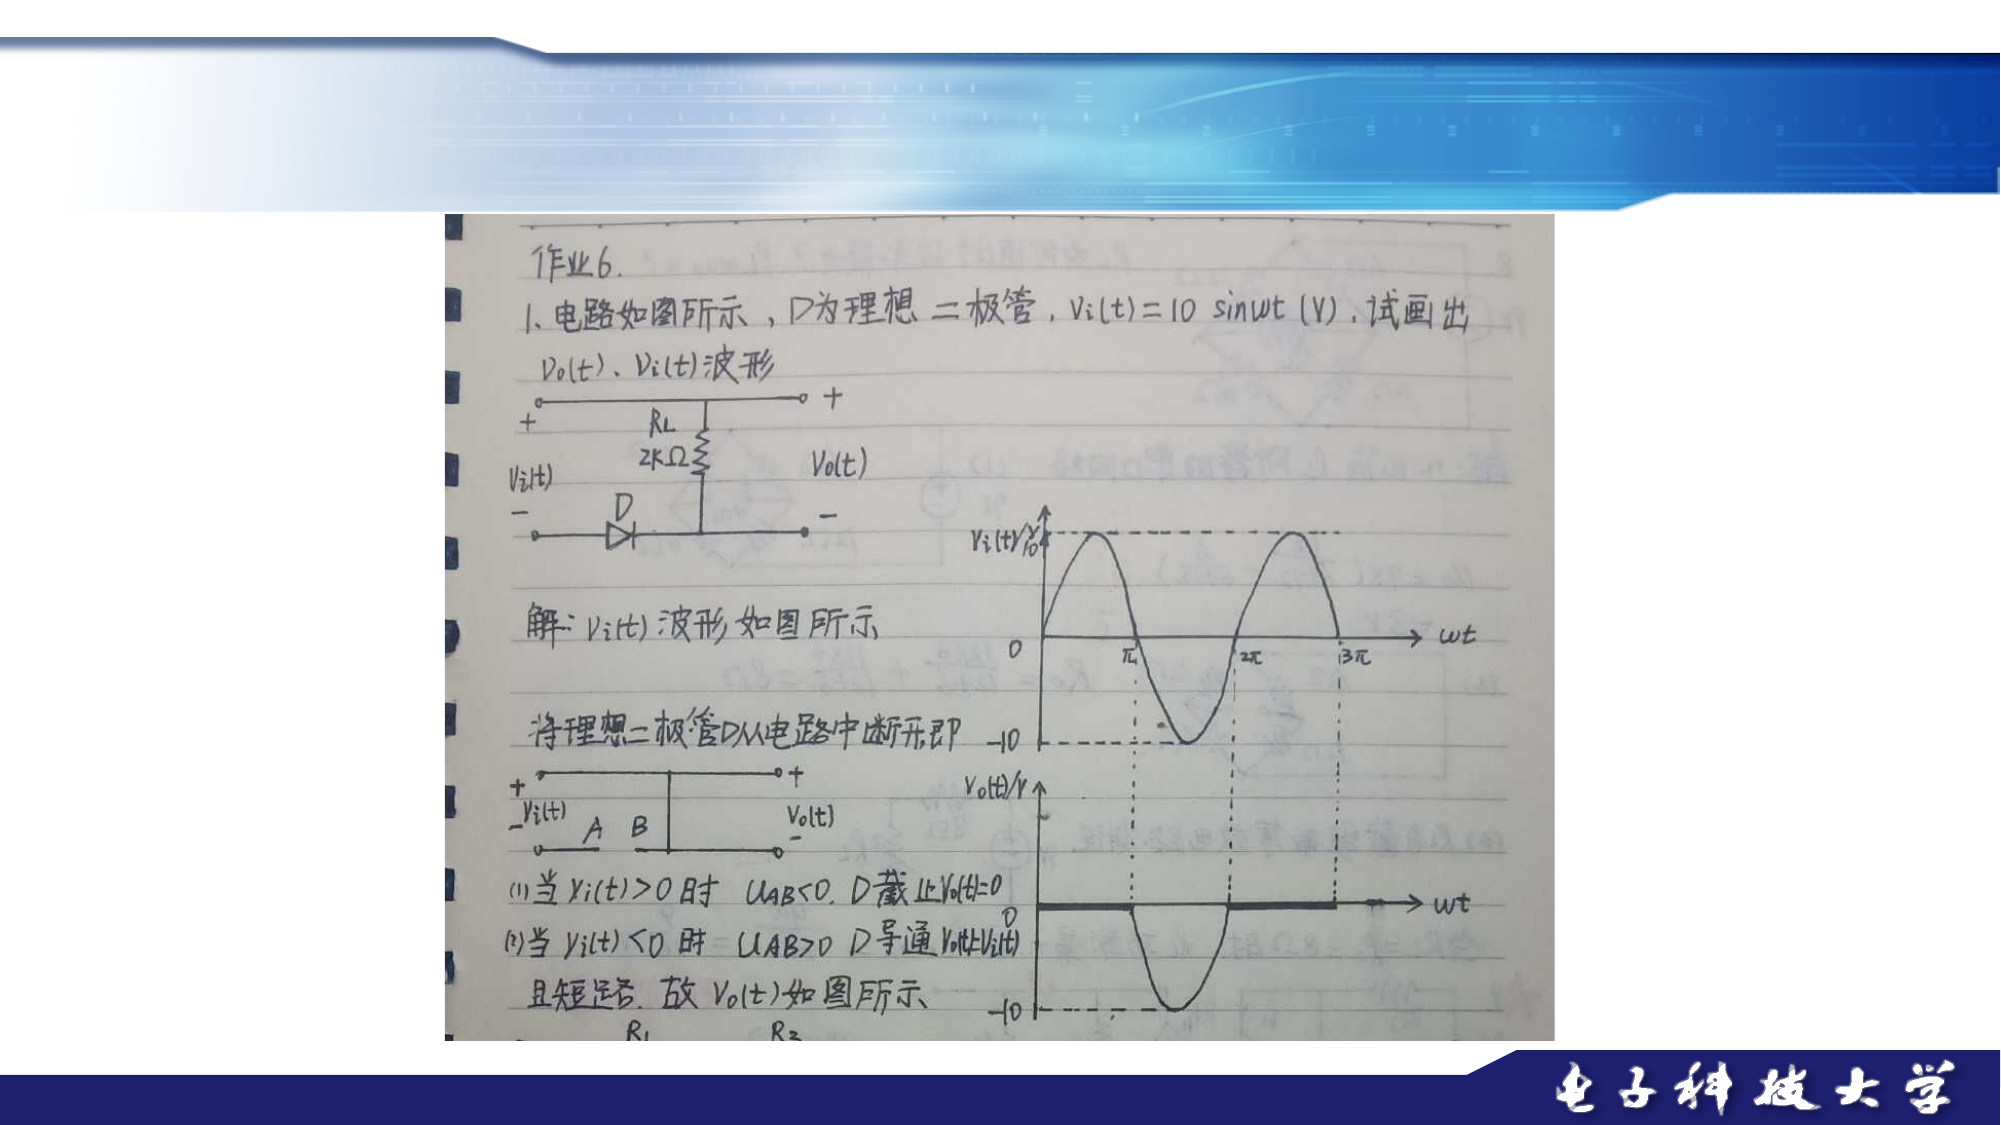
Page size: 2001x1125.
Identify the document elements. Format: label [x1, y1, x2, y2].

picture [0, 37, 2000, 213]
picture [444, 214, 1555, 1042]
